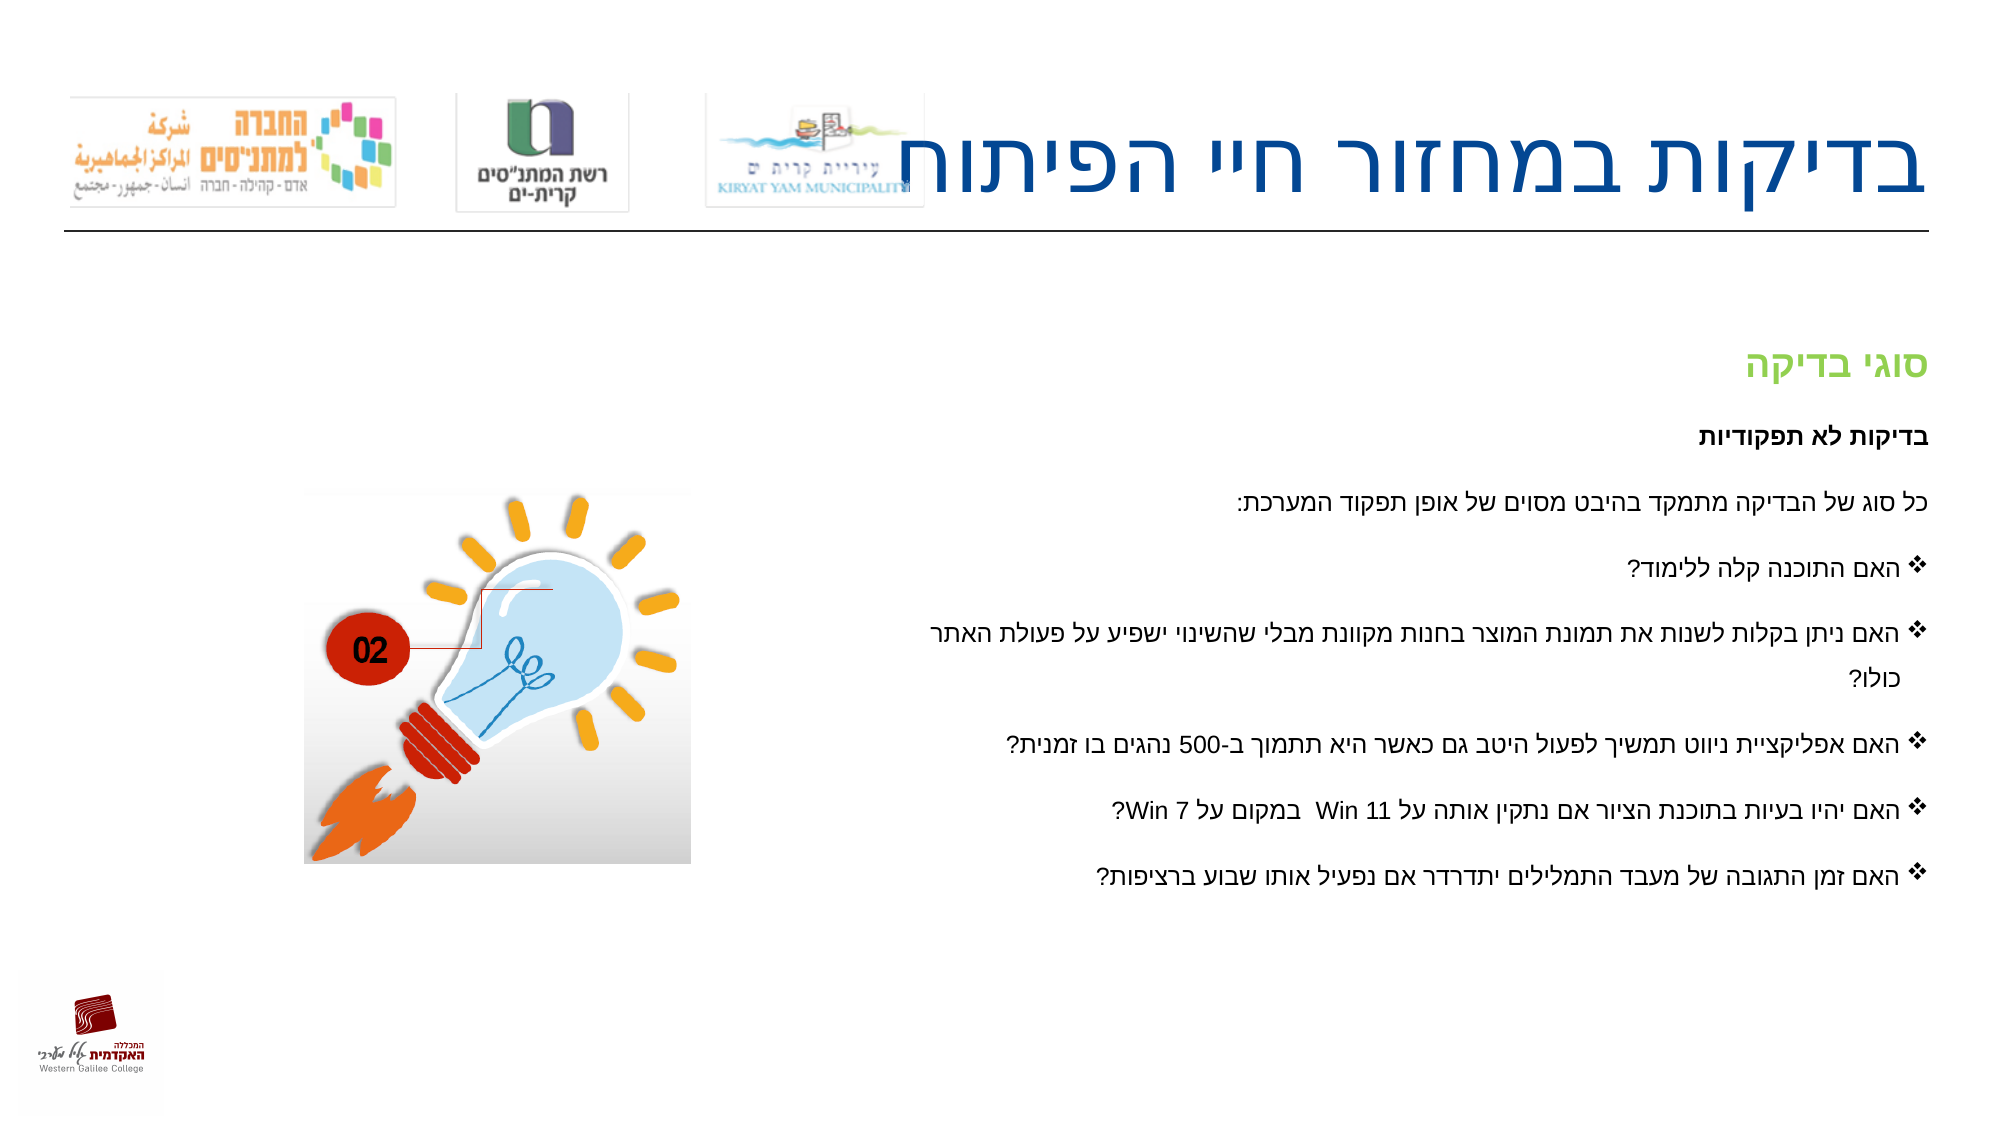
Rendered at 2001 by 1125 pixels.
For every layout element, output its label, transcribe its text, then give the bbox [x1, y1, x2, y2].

text_box סוגי בדיקה בדיקות לא תפקודיות כל סוג של הבדיקה מתמקד בהיבט מסוים של אופן תפקוד המערכת: האם התוכנה קלה ללימוד? האם ניתן בקלות לשנות את תמונת המוצר בחנות מקוונת מבלי שהשינוי ישפיע על פעולת האתר כולו? האם אפליקציית ניווט תמשיך לפעול היטב גם כאשר היא תתמוך ב-500 נהגים בו זמנית? האם יהיו בעיות בתוכנת הציור אם נתקין אותה על Win 11 במקום על Win 7? האם זמן התגובה של מעבד התמלילים יתדרדר אם נפעיל אותו שבוע ברציפות? [924, 309, 1930, 1043]
title בדיקות במחזור חיי הפיתוח [64, 55, 1930, 221]
picture [18, 970, 164, 1116]
picture [70, 93, 925, 213]
picture [304, 488, 691, 864]
